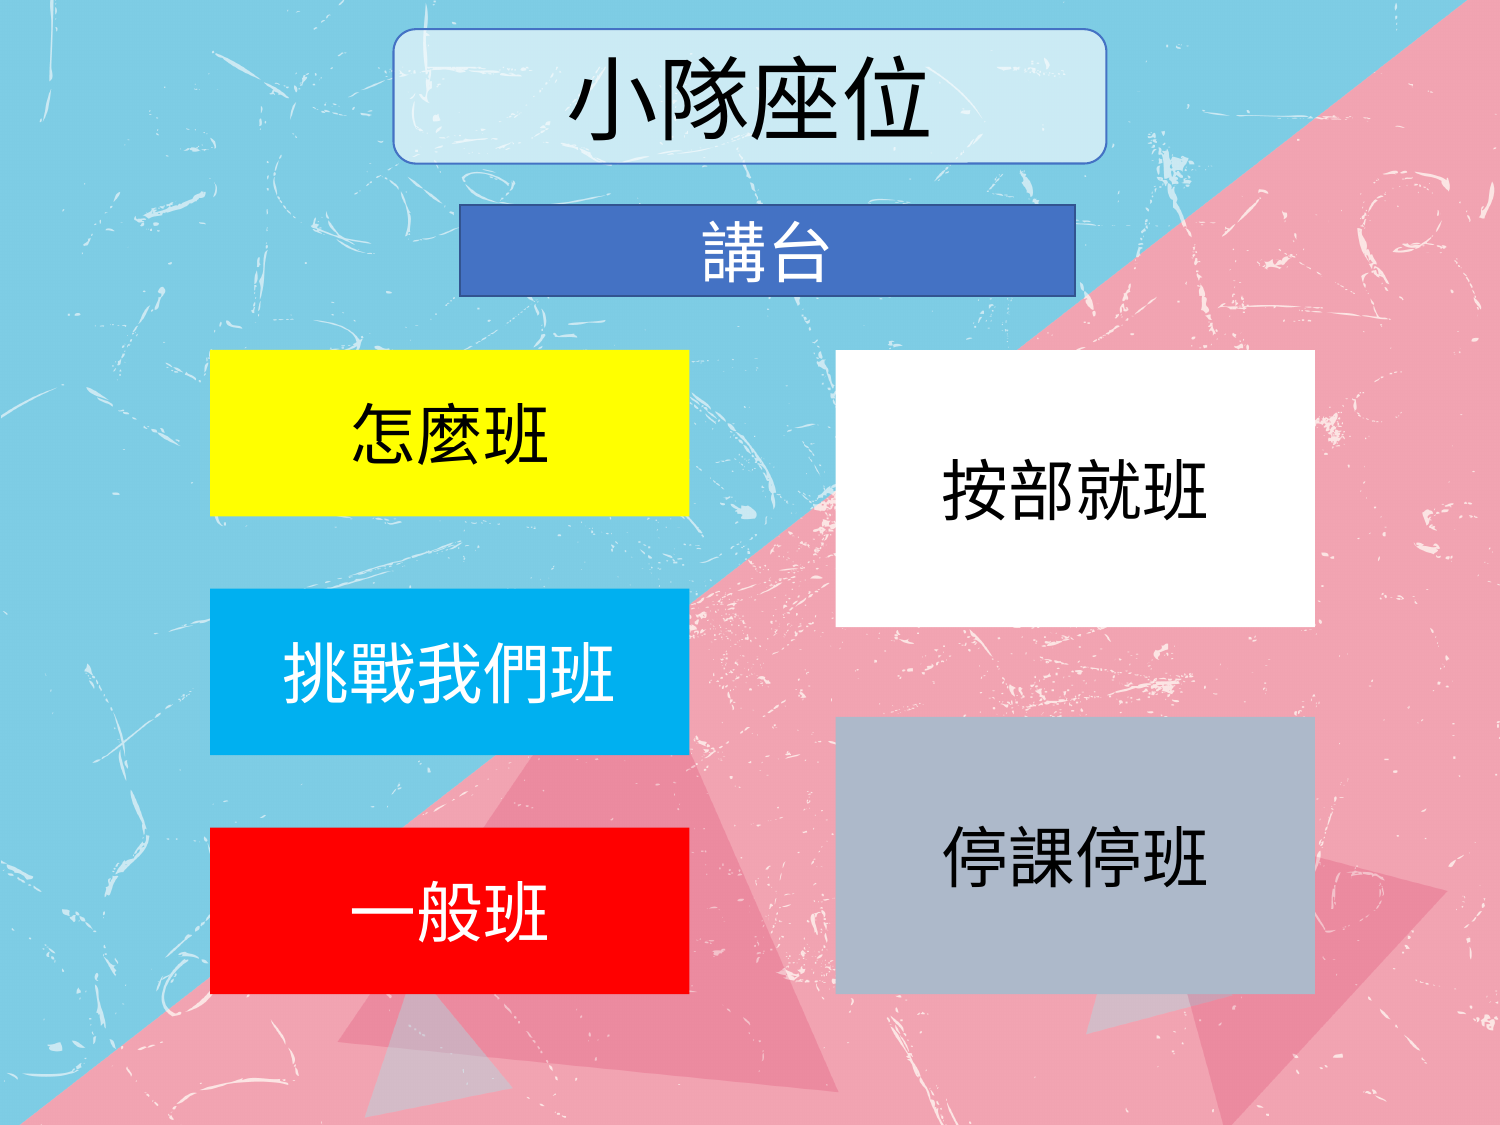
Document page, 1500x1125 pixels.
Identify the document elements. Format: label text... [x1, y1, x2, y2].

text_box 挑戰我們班 [209, 588, 691, 756]
text_box 講台 [459, 204, 1076, 297]
text_box 按部就班 [834, 349, 1316, 628]
text_box 怎麼班 [209, 349, 691, 517]
text_box 停課停班 [834, 716, 1316, 995]
text_box 一般班 [209, 827, 691, 995]
text_box 小隊座位 [392, 28, 1108, 165]
picture [0, 0, 1500, 1125]
